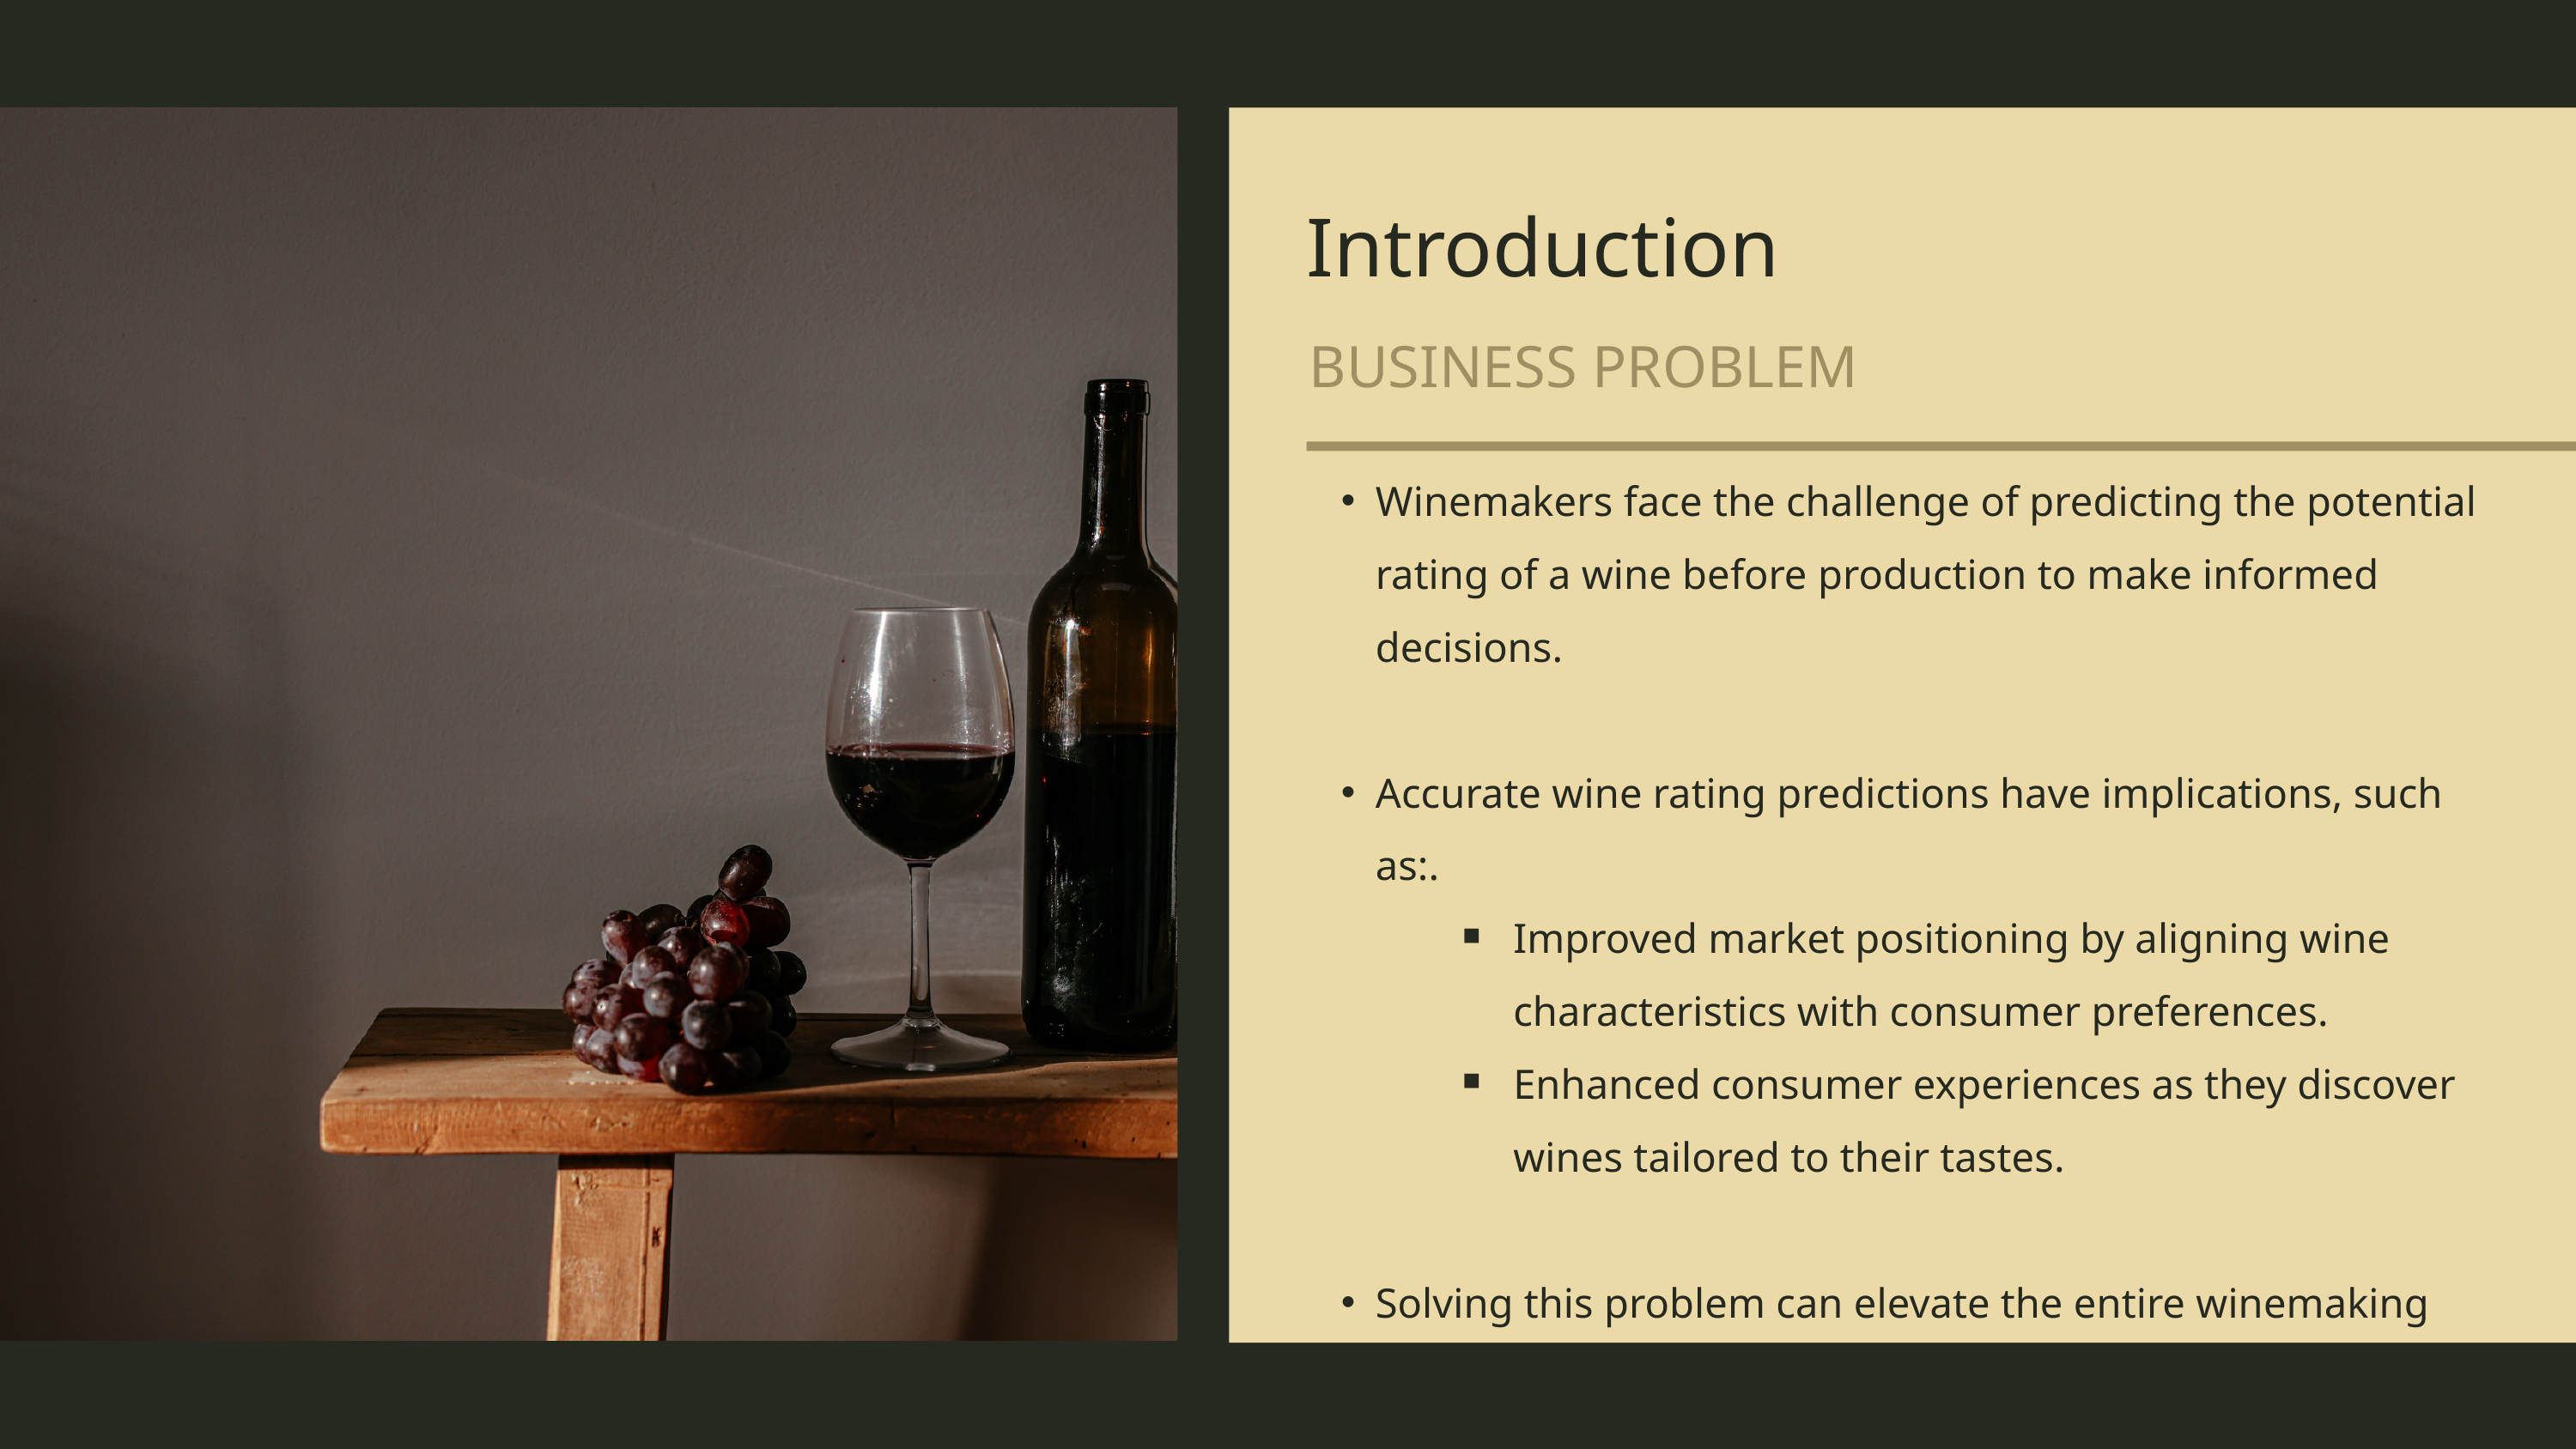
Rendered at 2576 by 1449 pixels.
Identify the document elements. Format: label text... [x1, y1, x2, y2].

text_box BUSINESS PROBLEM [1309, 330, 2386, 399]
text_box [2506, 441, 2576, 452]
text_box Introduction [1306, 179, 2360, 293]
text_box [0, 107, 1178, 1341]
text_box [1229, 107, 2576, 1343]
text_box Winemakers face the challenge of predicting the potential rating of a wine before production to make informed decisions. Accurate wine rating predictions have implications, such as:. Improved market positioning by aligning wine characteristics with consumer preferences. Enhanced consumer experiences as they discover wines tailored to their tastes. Solving this problem can elevate the entire winemaking and wine appreciation experience [1306, 395, 2506, 1449]
